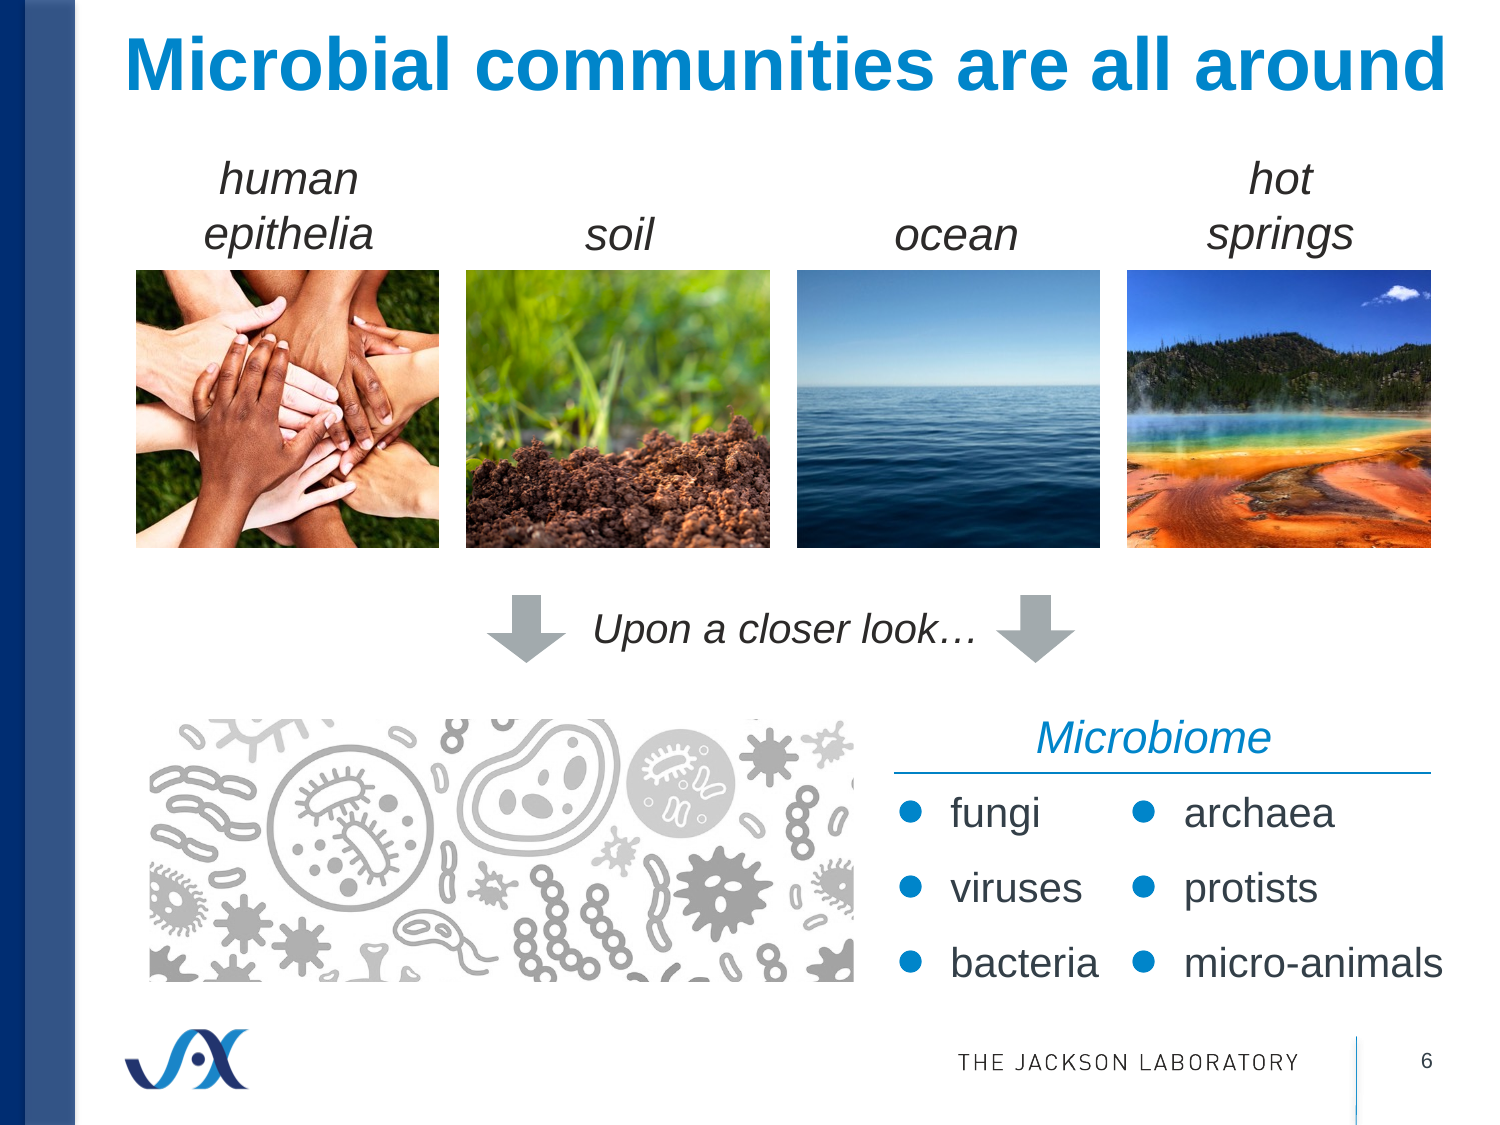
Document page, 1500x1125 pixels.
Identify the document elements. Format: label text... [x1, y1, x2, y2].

picture [1127, 269, 1431, 549]
picture [957, 1051, 1097, 1076]
picture [466, 269, 770, 549]
picture [1127, 870, 1160, 903]
picture [1127, 945, 1160, 978]
title Microbial communities are all around [124, 0, 1476, 113]
picture [110, 1011, 268, 1106]
text_box hot springs [1162, 141, 1399, 267]
text_box Microbiome [980, 700, 1329, 771]
picture [894, 870, 927, 903]
list fungi viruses bacteria [894, 780, 1127, 979]
picture [796, 269, 1101, 549]
text_box archaea protists micro-animals [1127, 778, 1476, 979]
picture [1127, 795, 1160, 828]
slide_number 6 [1097, 1030, 1448, 1091]
text_box soil [501, 197, 738, 267]
text_box Upon a closer look… [576, 594, 996, 660]
picture [894, 945, 927, 978]
text_box human epithelia [171, 141, 408, 267]
text_box ocean [838, 197, 1075, 267]
text_box [484, 593, 569, 665]
picture [149, 718, 854, 982]
picture [135, 269, 440, 549]
picture [894, 795, 927, 828]
text_box [993, 593, 1078, 665]
